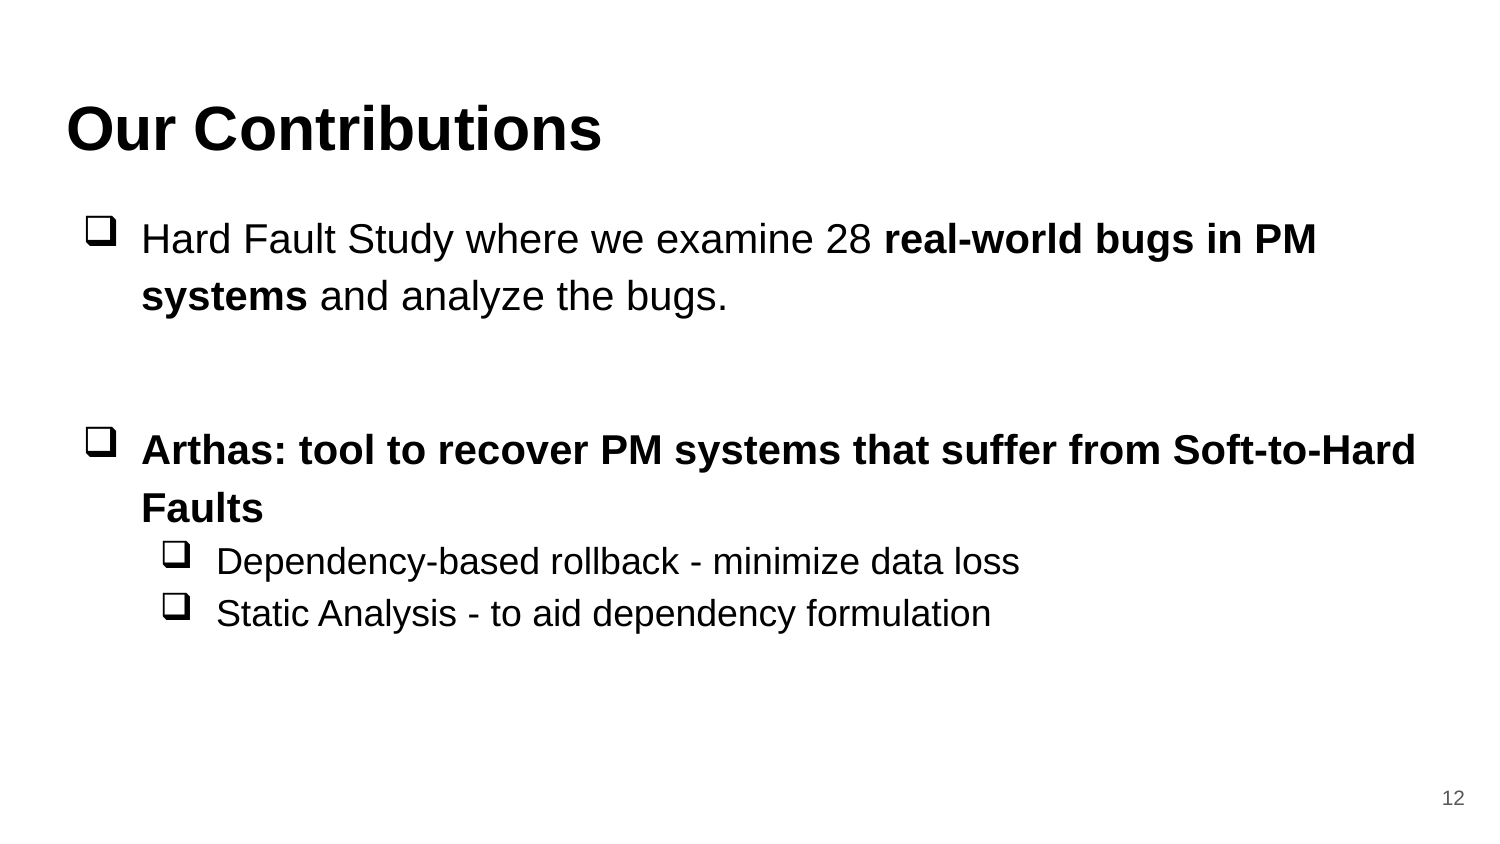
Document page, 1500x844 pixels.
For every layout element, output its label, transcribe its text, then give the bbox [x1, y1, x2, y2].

slide_number 12 [1389, 764, 1480, 830]
title Our Contributions [51, 72, 1449, 167]
list Hard Fault Study where we examine 28 real-world bugs in PM systems and analyze the bugs. [51, 189, 1449, 338]
text_box Arthas: tool to recover PM systems that suffer from Soft-to-Hard Faults Dependency-based rollback - minimize data loss Static Analysis - to aid dependency formulation [51, 400, 1449, 649]
